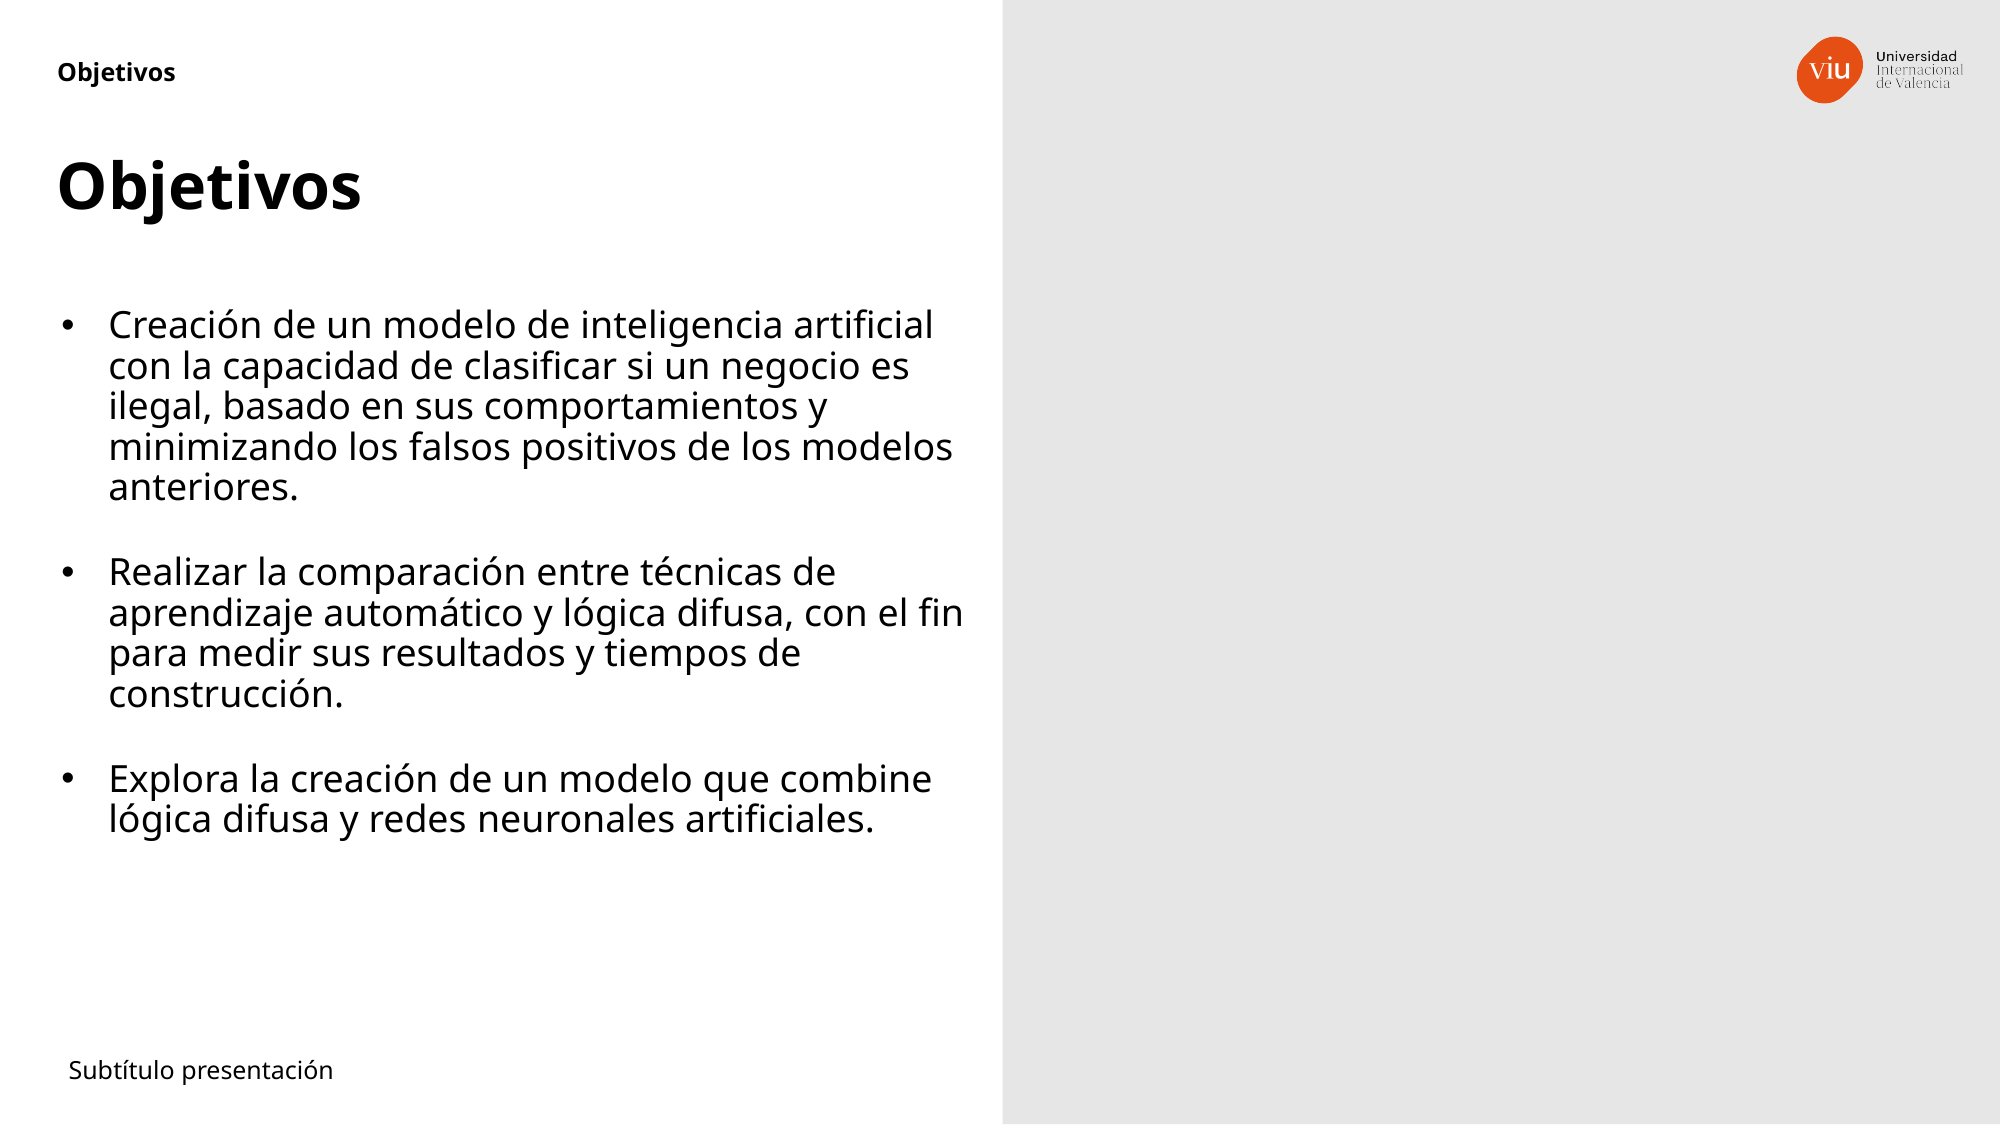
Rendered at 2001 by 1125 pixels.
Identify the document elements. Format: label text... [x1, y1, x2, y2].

text_box Objetivos [42, 146, 717, 233]
list Objetivos [42, 50, 725, 97]
list Creación de un modelo de inteligencia artificial con la capacidad de clasificar si un negocio es ilegal, basado en sus comportamientos y minimizando los falsos positivos de los modelos anteriores. Realizar la comparación entre técnicas de aprendizaje automático y lógica difusa, con el fin para medir sus resultados y tiempos de construcción. Explora la creación de un modelo que combine lógica difusa y redes neuronales artificiales. [46, 299, 1000, 987]
picture [1781, 20, 1979, 120]
